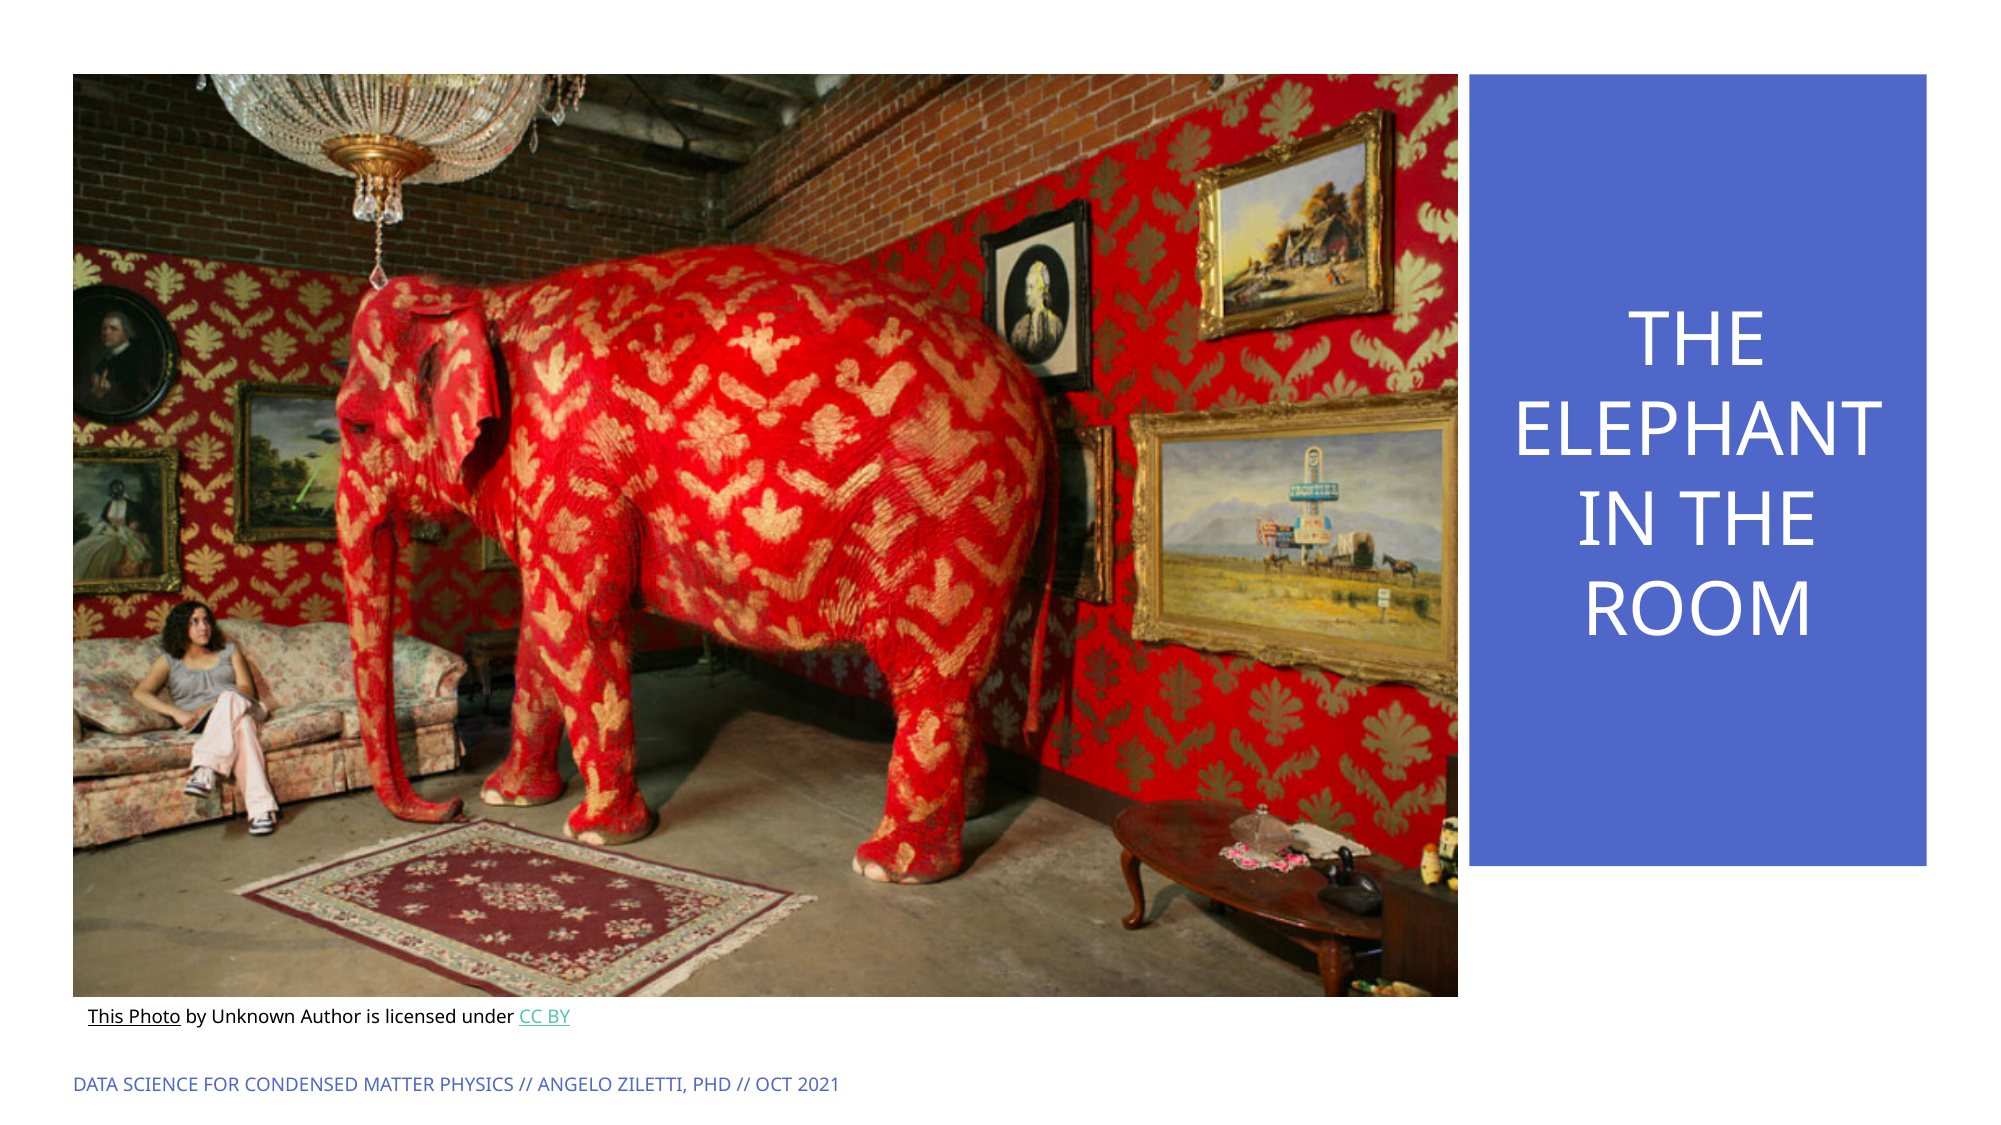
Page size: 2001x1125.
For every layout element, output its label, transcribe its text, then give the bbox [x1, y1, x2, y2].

title The elephant in the room [1469, 74, 1927, 867]
text_box This Photo by Unknown Author is licensed under CC BY [73, 1006, 1458, 1038]
picture [72, 73, 1458, 998]
footer Data Science for Condensed Matter Physics // Angelo Ziletti, PhD // Oct 2021 [58, 1053, 1177, 1114]
